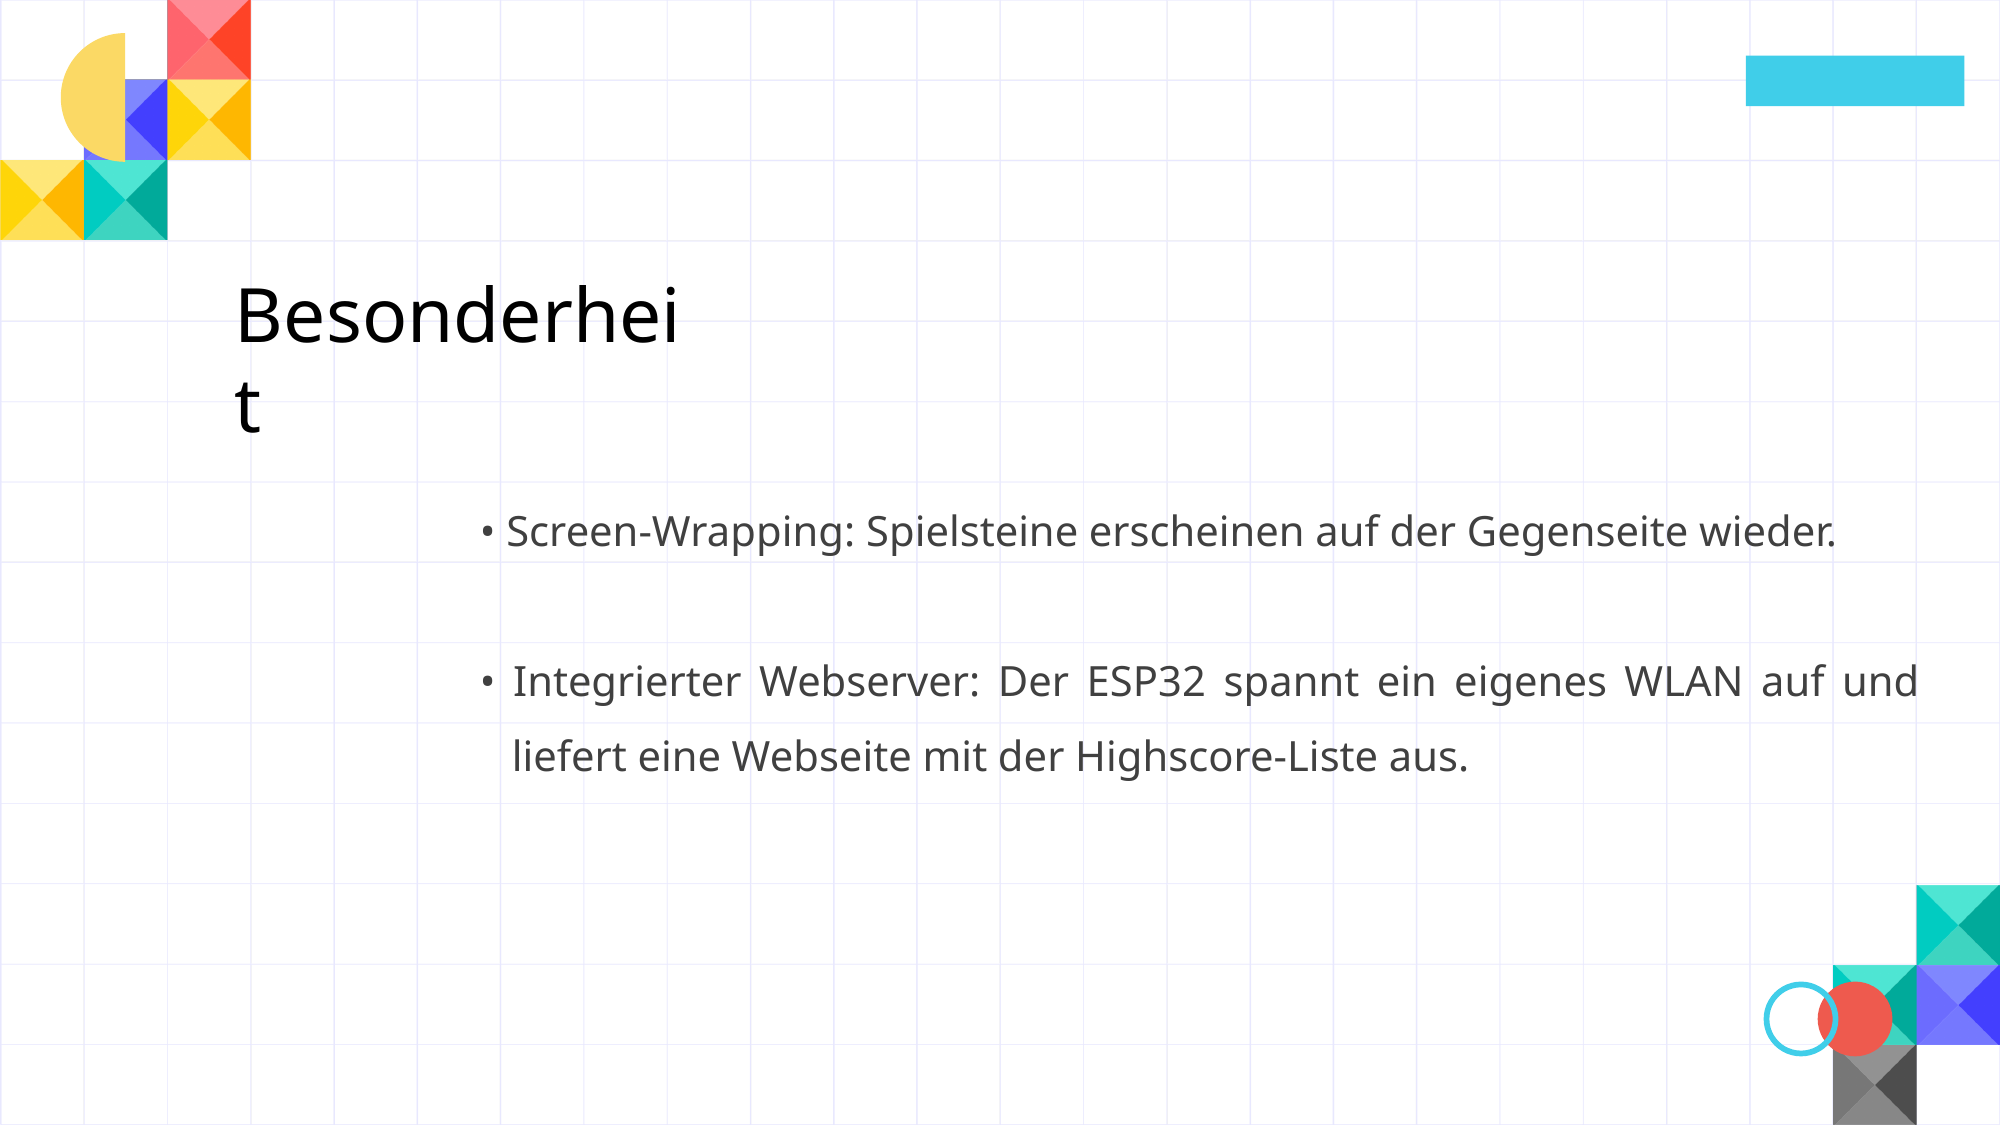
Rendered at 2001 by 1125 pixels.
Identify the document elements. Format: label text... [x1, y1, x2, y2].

text_box Besonderheit [220, 260, 700, 456]
picture [0, 0, 2000, 1125]
text_box • Screen-Wrapping: Spielsteine erscheinen auf der Gegenseite wieder. • Integrierter Webserver: Der ESP32 spannt ein eigenes WLAN auf und liefert eine Webseite mit der Highscore-Liste aus. [315, 472, 1953, 788]
